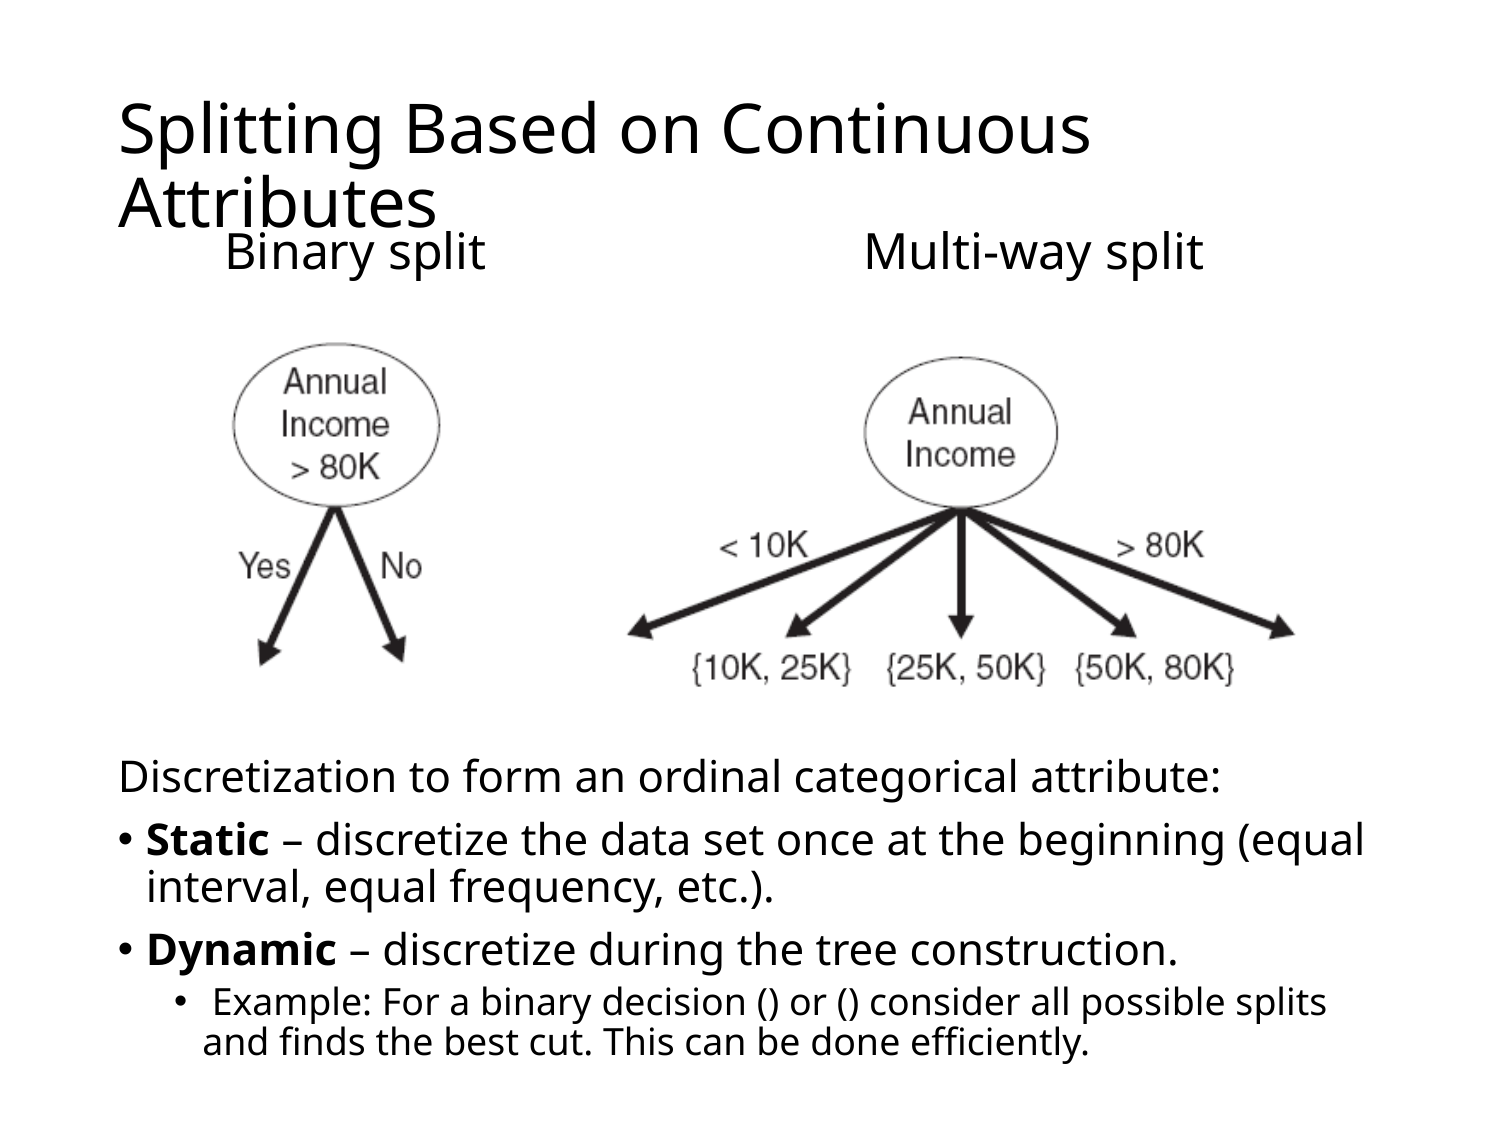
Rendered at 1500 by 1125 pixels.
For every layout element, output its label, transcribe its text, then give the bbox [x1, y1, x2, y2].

picture [188, 302, 1321, 710]
text_box Binary split Multi-way split [209, 212, 1305, 288]
title Splitting Based on Continuous Attributes [103, 59, 1397, 278]
